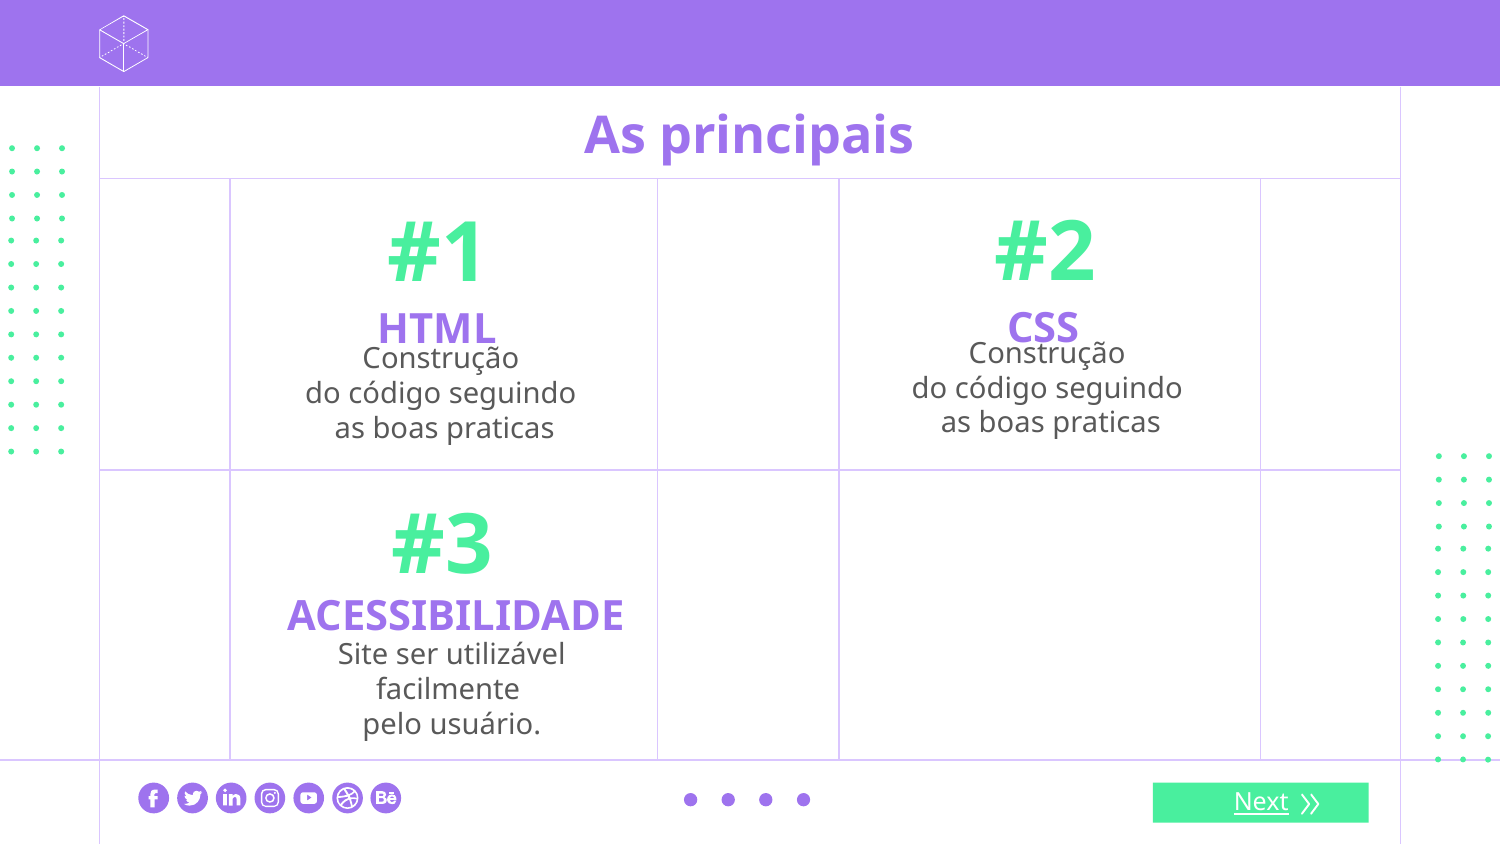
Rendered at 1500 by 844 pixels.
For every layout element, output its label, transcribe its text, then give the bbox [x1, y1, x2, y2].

subtitle Construção do código seguindo as boas praticas [844, 362, 1239, 445]
title #3 [334, 512, 551, 569]
subtitle HTML [245, 294, 640, 351]
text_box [1300, 793, 1320, 815]
text_box [1152, 782, 1369, 823]
subtitle Construção do código seguindo as boas praticas [230, 351, 641, 433]
subtitle ACESSIBILIDADE [245, 581, 668, 639]
text_box Next [1202, 787, 1320, 819]
title #1 [330, 214, 546, 283]
title As principais [255, 87, 1243, 179]
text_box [683, 792, 811, 807]
title #2 [937, 213, 1153, 281]
subtitle Site ser utilizável facilmente pelo usuário. [245, 610, 640, 765]
subtitle CSS [852, 293, 1247, 351]
